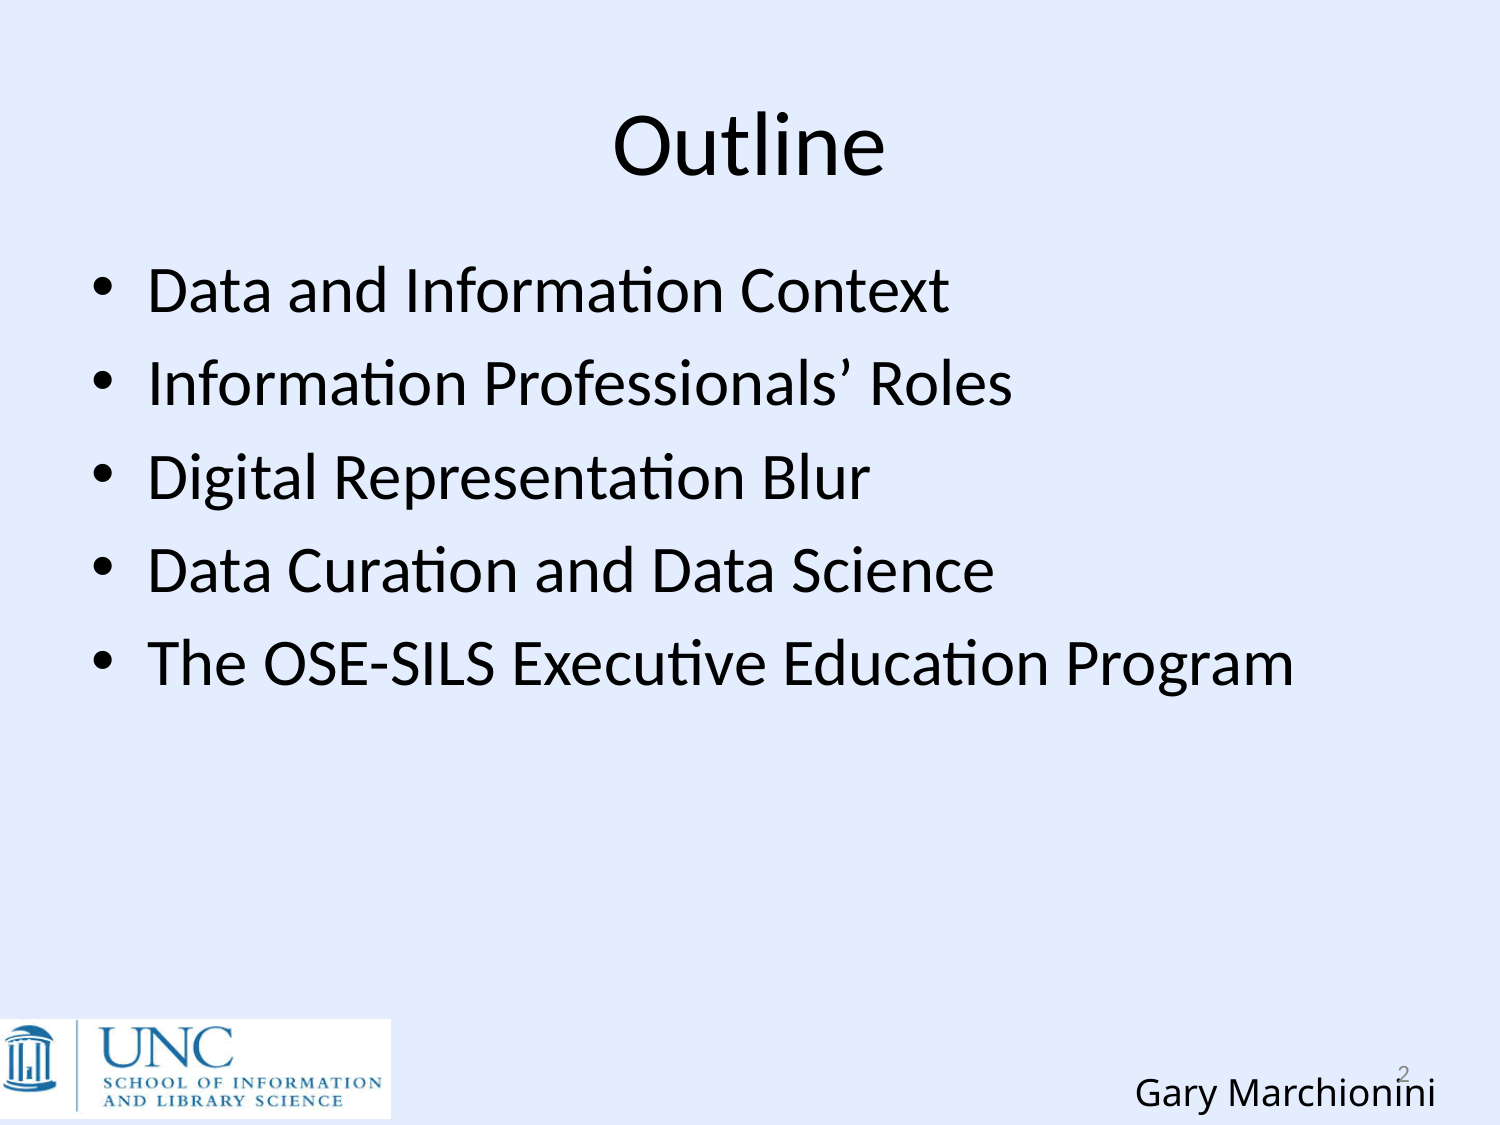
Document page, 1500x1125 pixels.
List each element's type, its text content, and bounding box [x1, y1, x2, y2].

title Outline [75, 45, 1425, 233]
list Data and Information Context Information Professionals’ Roles Digital Representation Blur Data Curation and Data Science The OSE-SILS Executive Education Program [76, 238, 1427, 981]
slide_number 2 [1074, 1042, 1425, 1103]
slide_number [75, 1042, 425, 1103]
picture [0, 1019, 391, 1119]
